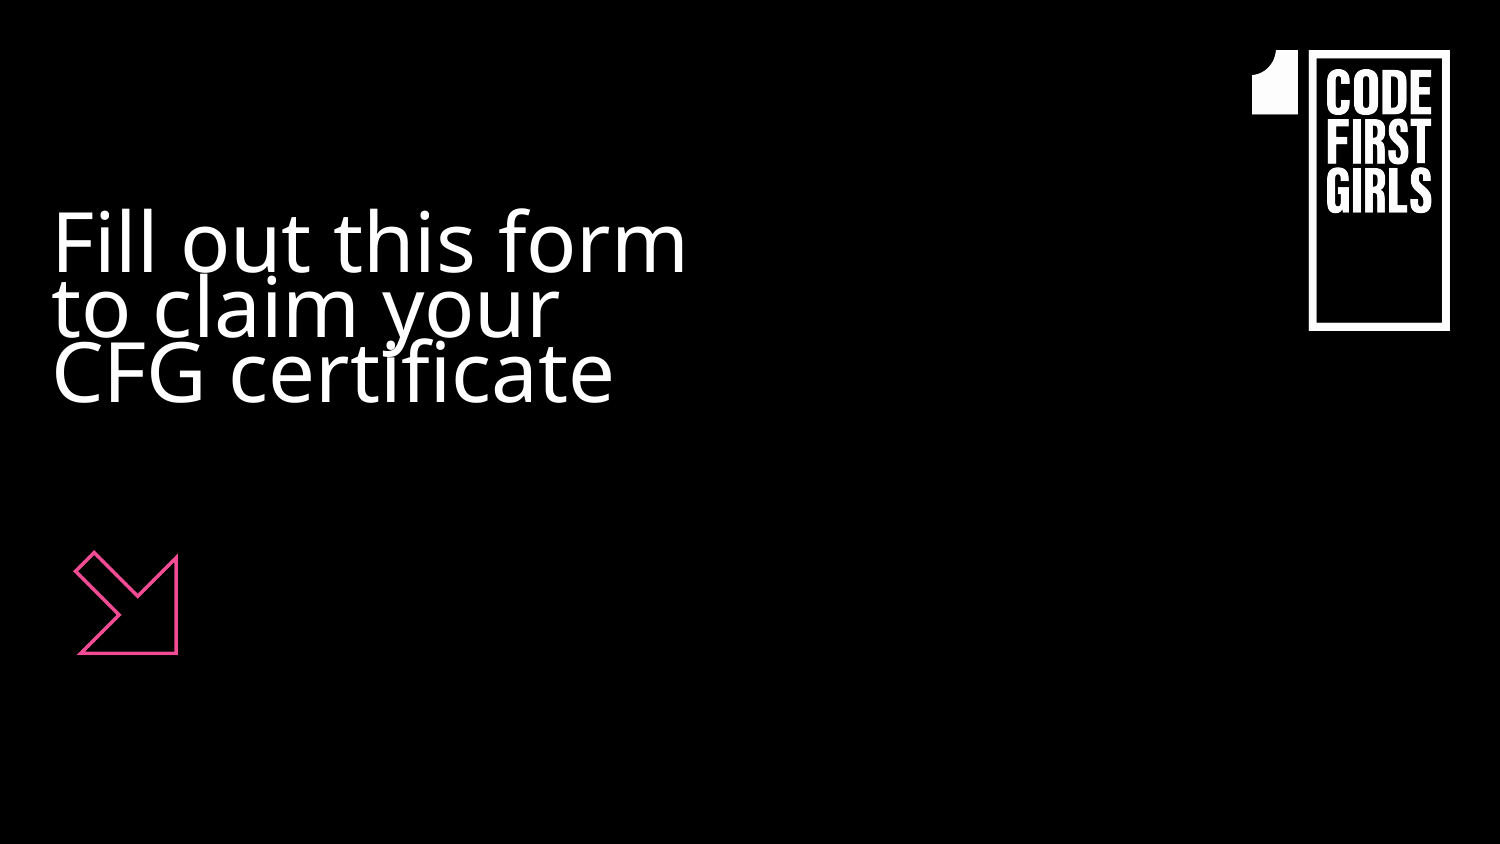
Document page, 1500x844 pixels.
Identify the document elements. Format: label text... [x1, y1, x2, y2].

picture [51, 529, 196, 675]
picture [1252, 50, 1450, 331]
text_box Fill out this form to claim your CFG certificate [50, 55, 1214, 798]
